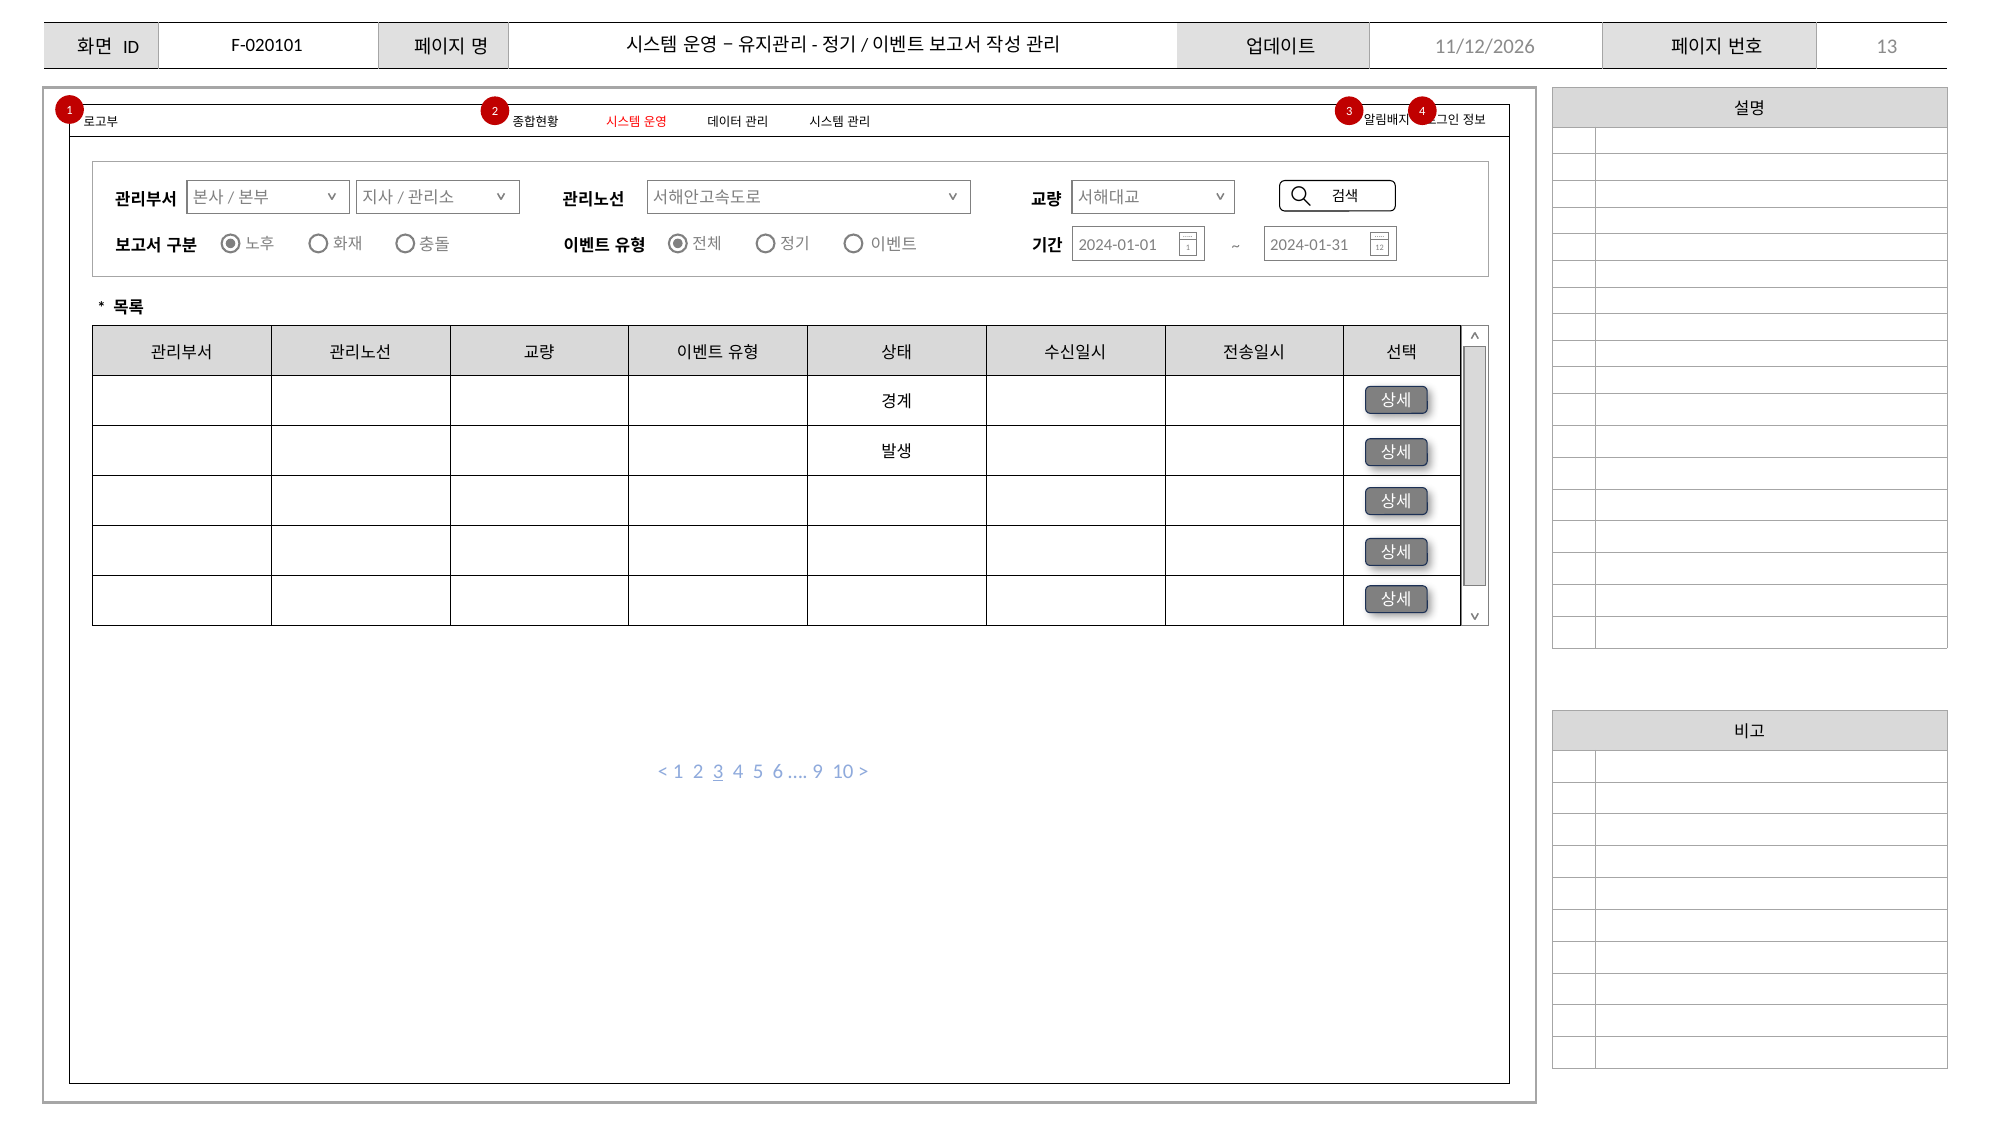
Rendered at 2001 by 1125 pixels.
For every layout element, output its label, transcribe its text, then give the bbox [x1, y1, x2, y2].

table_header 이벤트 유형 [629, 326, 807, 375]
text_box 정기 [773, 226, 832, 261]
table_cell [1596, 367, 1947, 393]
table_cell [1553, 846, 1595, 877]
table_cell [1596, 974, 1947, 1004]
list 시스템 운영 – 유지관리-정기/이벤트 보고서 작성 관리 [514, 27, 1174, 64]
table_cell [272, 376, 450, 425]
table_cell [1596, 617, 1947, 648]
table_header 설명 [1553, 88, 1947, 127]
table_cell [93, 576, 271, 625]
table_cell [1166, 476, 1343, 525]
table_header 비고 [1553, 711, 1947, 750]
table_cell [987, 426, 1165, 475]
table_cell [1344, 376, 1460, 425]
text_box [69, 137, 1511, 1084]
text_box 시스템 관리 [809, 114, 871, 130]
text_box 관리노선 [556, 181, 631, 217]
table_cell [1553, 1037, 1595, 1068]
table_cell [1553, 585, 1595, 616]
table_cell [1553, 553, 1595, 584]
table_cell [1596, 751, 1947, 782]
table_cell [987, 476, 1165, 525]
text_box 종합현황 [512, 114, 559, 130]
table_cell [1553, 490, 1595, 520]
text_box 충돌 [412, 225, 487, 262]
table_cell [1596, 553, 1947, 584]
table_cell [93, 476, 271, 525]
table_cell [451, 426, 628, 475]
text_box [1471, 332, 1479, 339]
text_box 상세 [1364, 486, 1429, 516]
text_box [221, 234, 240, 253]
table_cell [1553, 426, 1595, 457]
table_cell [987, 576, 1165, 625]
table_cell [808, 576, 986, 625]
table_cell [1553, 521, 1595, 552]
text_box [1471, 613, 1479, 620]
table_cell [1596, 1037, 1947, 1068]
table_header 관리노선 [272, 326, 450, 375]
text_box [668, 234, 687, 253]
table_cell [1553, 341, 1595, 366]
table_cell [1596, 521, 1947, 552]
table_cell [1596, 128, 1947, 153]
text_box 상세 [1364, 437, 1429, 467]
text_box [1463, 346, 1487, 587]
table_cell [1344, 426, 1460, 475]
table_cell [1596, 314, 1947, 340]
text_box 2 [479, 95, 511, 127]
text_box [1179, 232, 1197, 256]
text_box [328, 193, 336, 200]
table_cell [1553, 974, 1595, 1004]
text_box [1370, 232, 1389, 256]
table_cell [1553, 128, 1595, 153]
text_box 본사/본부 [186, 179, 351, 215]
text_box 서해안고속도로 [646, 179, 972, 215]
slide_number 13 [1825, 29, 1949, 61]
table_cell [629, 526, 807, 575]
table_cell [1553, 181, 1595, 207]
text_box 이벤트 [864, 225, 939, 262]
table_cell [1596, 878, 1947, 909]
text_box 상세 [1364, 537, 1429, 567]
text_box [69, 104, 1511, 137]
table_cell [1553, 910, 1595, 941]
table_cell [1553, 814, 1595, 845]
text_box 데이터 관리 [707, 114, 769, 130]
text_box 2024-01-01 [1072, 226, 1206, 262]
table_cell [808, 526, 986, 575]
table_cell [1553, 1005, 1595, 1036]
table_cell [1553, 261, 1595, 287]
text_box 지사/관리소 [356, 179, 520, 215]
table_cell [1166, 526, 1343, 575]
text_box [1460, 325, 1490, 627]
table_cell [93, 376, 271, 425]
table_cell [1596, 394, 1947, 425]
table_cell [1596, 814, 1947, 845]
table_header 교량 [451, 326, 628, 375]
text_box 노후 [238, 226, 297, 261]
table_cell [1596, 426, 1947, 457]
table_cell [1553, 751, 1595, 782]
text_box 보고서 구분 [109, 227, 204, 262]
table_cell [1596, 154, 1947, 180]
table_cell [629, 476, 807, 525]
text_box [755, 233, 773, 254]
text_box 서해대교 [1071, 179, 1236, 215]
table_header 상태 [808, 326, 986, 375]
table_cell [272, 526, 450, 575]
text_box 1 [54, 94, 85, 125]
text_box < 1 2 3 4 5 6 …. 9 10 > [646, 749, 880, 790]
table_cell [1166, 426, 1343, 475]
table_cell [1596, 341, 1947, 366]
text_box 화재 [326, 226, 384, 261]
text_box * 목록 [91, 289, 151, 325]
table_cell [272, 576, 450, 625]
table_cell [1344, 526, 1460, 575]
table_cell [629, 576, 807, 625]
table_cell [1596, 458, 1947, 489]
table_cell [272, 476, 450, 525]
text_box 시스템 운영 [605, 114, 668, 130]
table_cell [629, 426, 807, 475]
table_cell [1553, 208, 1595, 233]
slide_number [1377, 29, 1593, 61]
table_cell [1553, 367, 1595, 393]
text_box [497, 193, 505, 200]
text_box [843, 233, 864, 254]
list F-020101 [162, 27, 372, 64]
table_cell [1596, 942, 1947, 973]
text_box 교량 [1025, 181, 1069, 217]
table_cell [1553, 878, 1595, 909]
table_cell [451, 526, 628, 575]
table_cell [1596, 208, 1947, 233]
table_cell [1553, 154, 1595, 180]
text_box 4 [1406, 95, 1438, 127]
table_cell [1553, 458, 1595, 489]
text_box [308, 233, 326, 254]
table_cell [1596, 234, 1947, 260]
text_box 로그인 정보 [1425, 111, 1487, 127]
table_header 수신일시 [987, 326, 1165, 375]
table_cell [272, 426, 450, 475]
table_cell [451, 576, 628, 625]
table_cell [93, 426, 271, 475]
table_cell [1553, 288, 1595, 313]
table_header 관리부서 [93, 326, 271, 375]
table_cell [1596, 261, 1947, 287]
text_box 3 [1333, 95, 1365, 127]
text_box 관리부서 [109, 181, 184, 217]
table_cell [1596, 585, 1947, 616]
table_cell [1596, 910, 1947, 941]
text_box 기간 [1026, 227, 1070, 262]
table_cell [451, 476, 628, 525]
table_cell [1596, 181, 1947, 207]
table_cell [93, 526, 271, 575]
table_cell [1553, 314, 1595, 340]
table_header 선택 [1344, 326, 1460, 375]
table_cell 경계 [808, 376, 986, 425]
table_cell [1596, 846, 1947, 877]
text_box 전체 [686, 226, 744, 261]
text_box [395, 233, 412, 254]
text_box 상세 [1364, 584, 1429, 614]
table_cell [1344, 576, 1460, 625]
text_box 알림배지 [1363, 111, 1411, 127]
table_cell [1596, 288, 1947, 313]
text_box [1216, 193, 1224, 200]
table_cell [1553, 234, 1595, 260]
table_cell [1553, 783, 1595, 813]
table_cell [1596, 490, 1947, 520]
table_cell [1553, 942, 1595, 973]
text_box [1279, 180, 1396, 211]
text_box 상세 [1364, 385, 1429, 415]
table_cell [1553, 394, 1595, 425]
table_cell [1596, 783, 1947, 813]
table_cell [1553, 617, 1595, 648]
text_box 로고부 [83, 113, 119, 129]
table_cell [1344, 476, 1460, 525]
table_cell [451, 376, 628, 425]
table_cell 발생 [808, 426, 986, 475]
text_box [949, 193, 957, 200]
table_cell [987, 526, 1165, 575]
table_cell [987, 376, 1165, 425]
table_cell [629, 376, 807, 425]
table_cell [808, 476, 986, 525]
text_box [92, 160, 1490, 278]
text_box 2024-01-31 [1265, 226, 1397, 262]
table_header 전송일시 [1166, 326, 1343, 375]
table_cell [1166, 576, 1343, 625]
text_box 이벤트 유형 [557, 227, 653, 262]
text_box ~ [1206, 226, 1265, 263]
table_cell [1166, 376, 1343, 425]
table_cell [1596, 1005, 1947, 1036]
